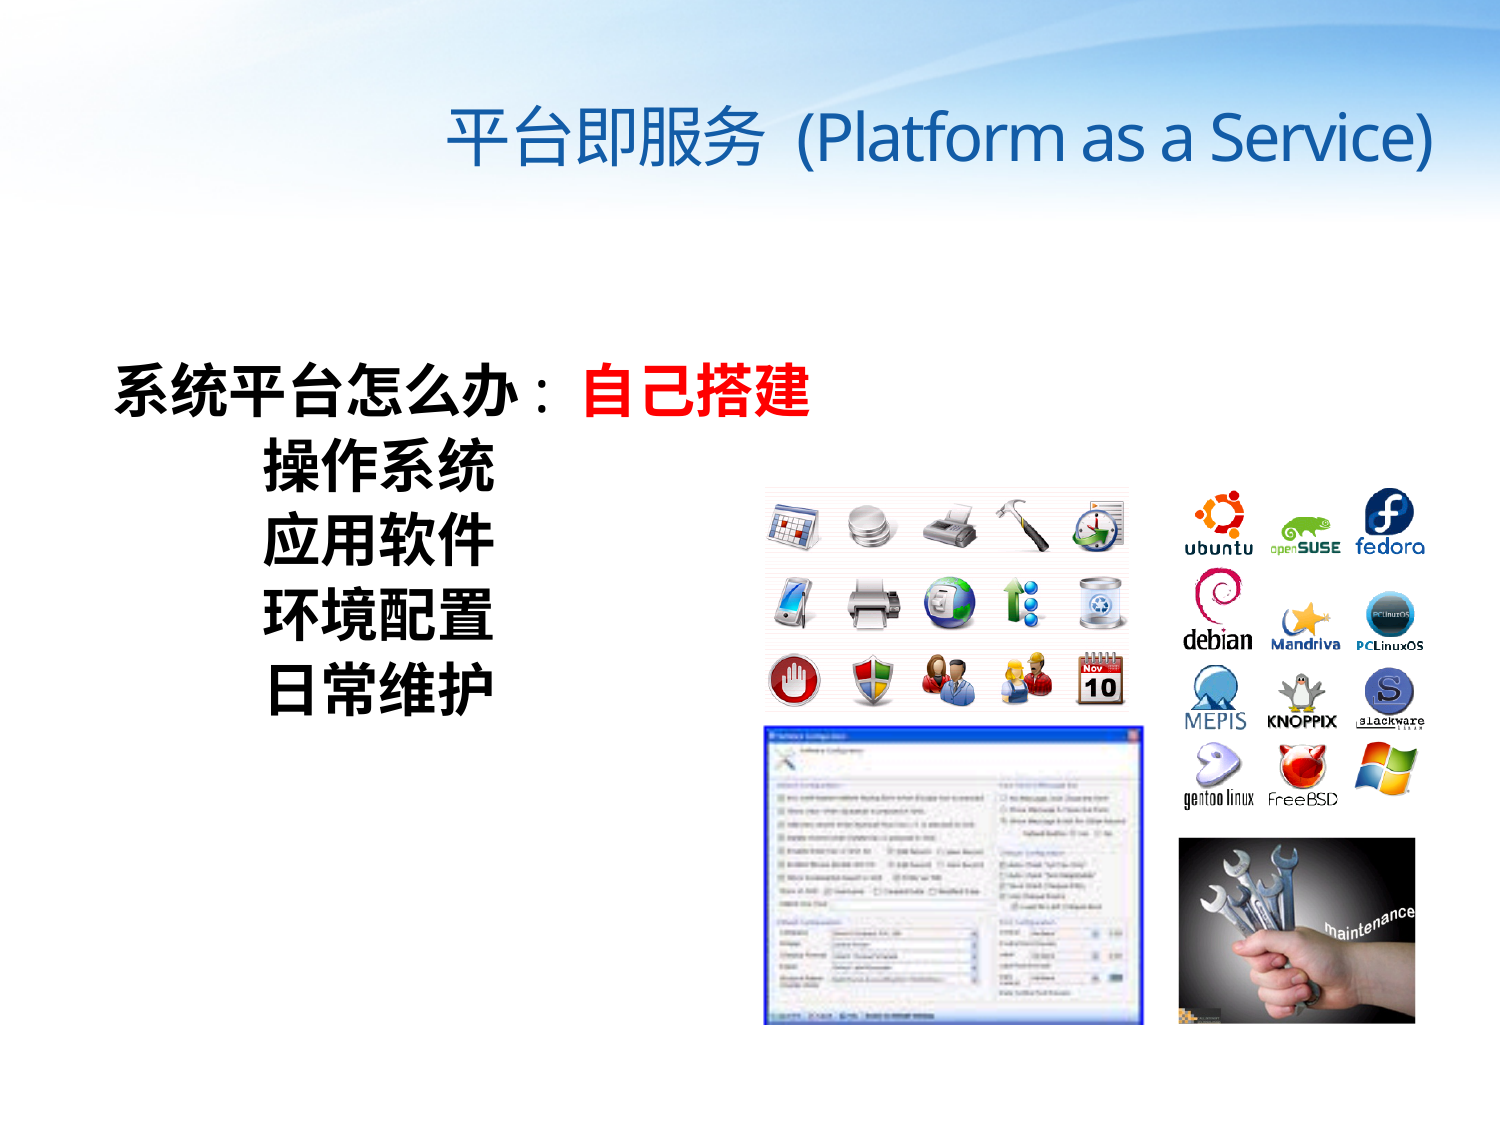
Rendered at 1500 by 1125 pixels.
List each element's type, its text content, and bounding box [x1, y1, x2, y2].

text_box 平台即服务 (Platform as a Service) [59, 104, 1435, 177]
list 系统平台怎么办: 自己搭建 操作系统 应用软件 环境配置 日常维护 [112, 237, 1500, 975]
picture [0, 0, 1500, 1125]
picture [765, 487, 1129, 713]
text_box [1178, 487, 1429, 813]
